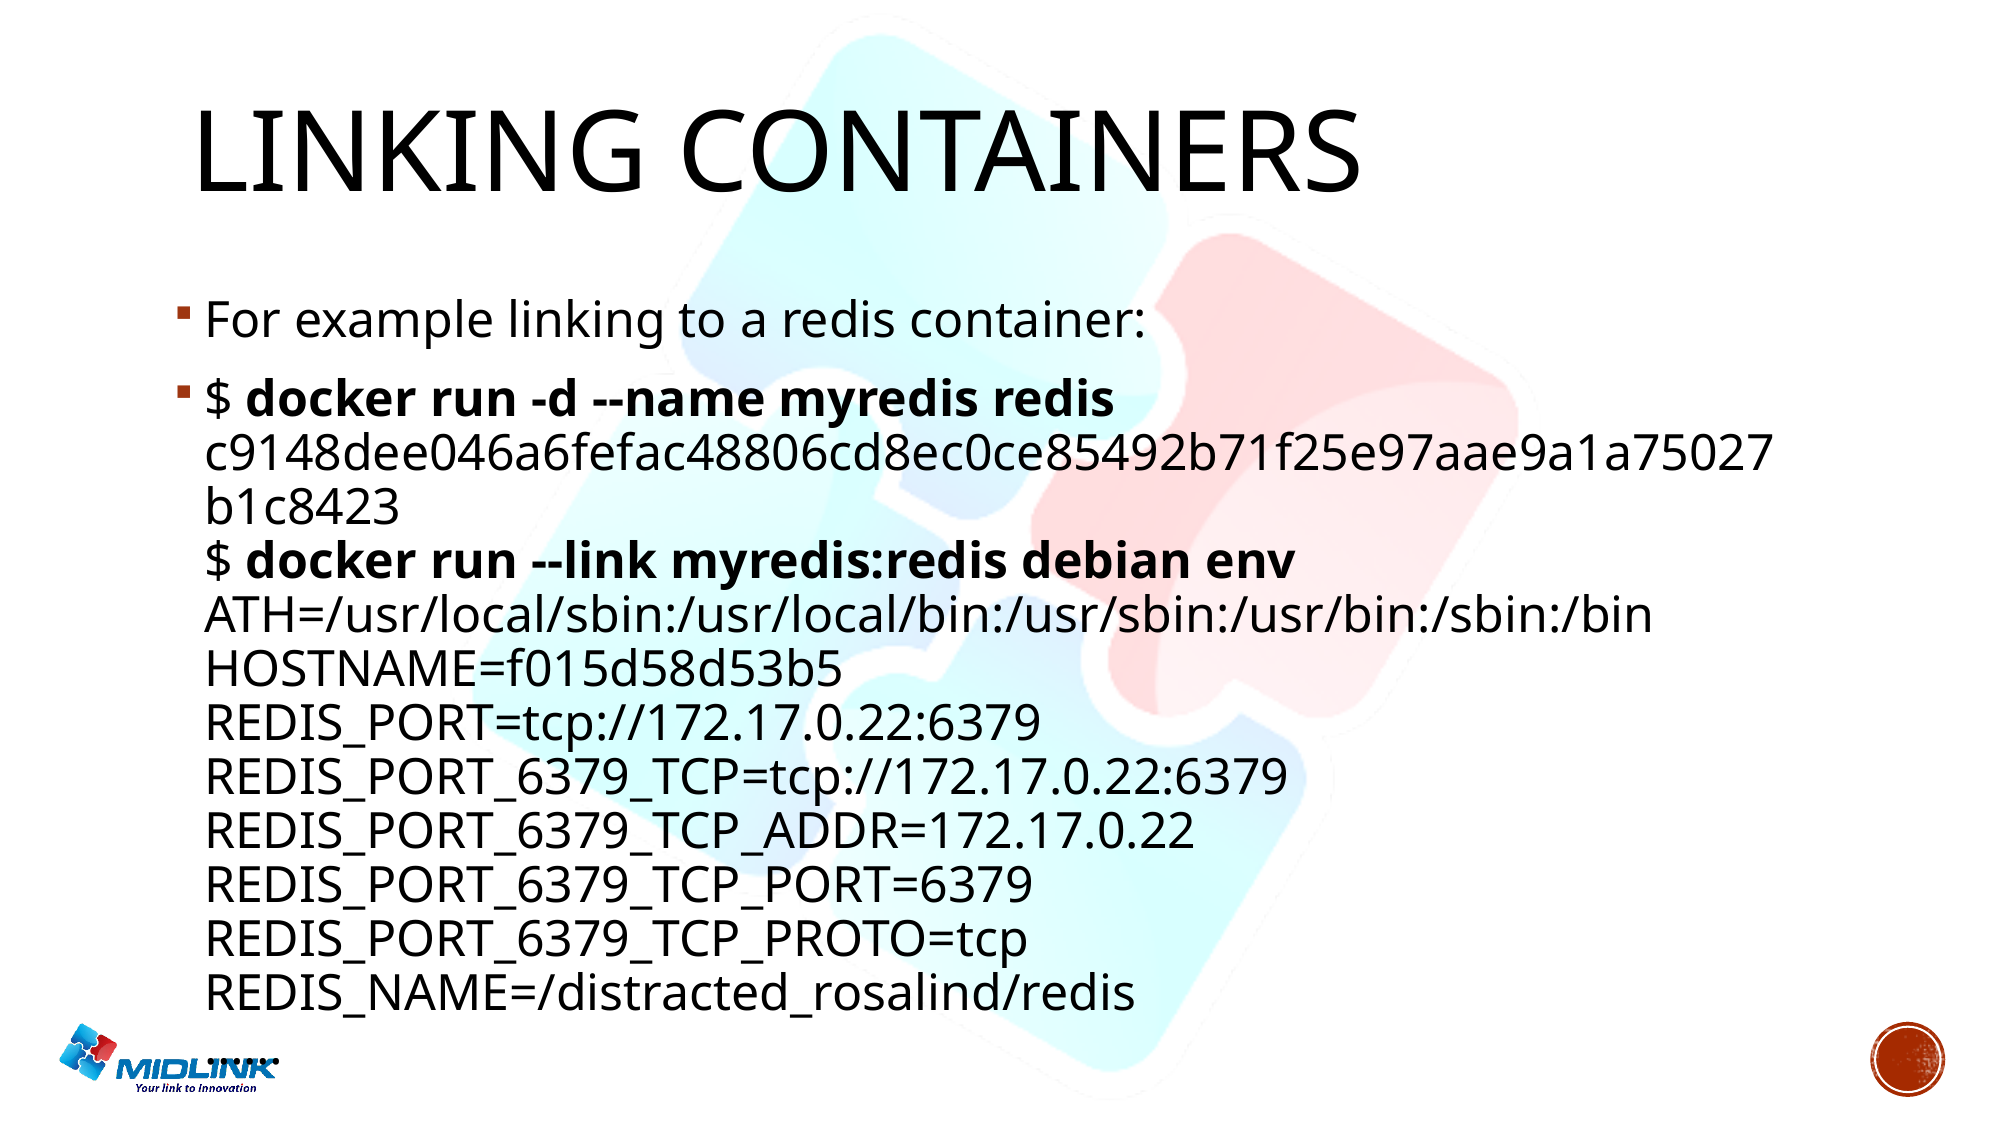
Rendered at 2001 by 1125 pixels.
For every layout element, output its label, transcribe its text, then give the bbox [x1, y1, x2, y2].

title Linking containers [175, 23, 1826, 288]
list For example linking to a redis container: $ docker run -d --name myredis redis c9148dee046a6fefac48806cd8ec0ce85492b71f25e97aae9a1a75027b1c8423 $ docker run --link myredis:redis debian env ATH=/usr/local/sbin:/usr/local/bin:/usr/sbin:/usr/bin:/sbin:/bin HOSTNAME=f015d58d53b5 REDIS_PORT=tcp://172.17.0.22:6379 REDIS_PORT_6379_TCP=tcp://172.17.0.22:6379 REDIS_PORT_6379_TCP_ADDR=172.17.0.22 REDIS_PORT_6379_TCP_PORT=6379 REDIS_PORT_6379_TCP_PROTO=tcp REDIS_NAME=/distracted_rosalind/redis …… [159, 287, 1810, 1058]
picture [49, 1017, 287, 1096]
